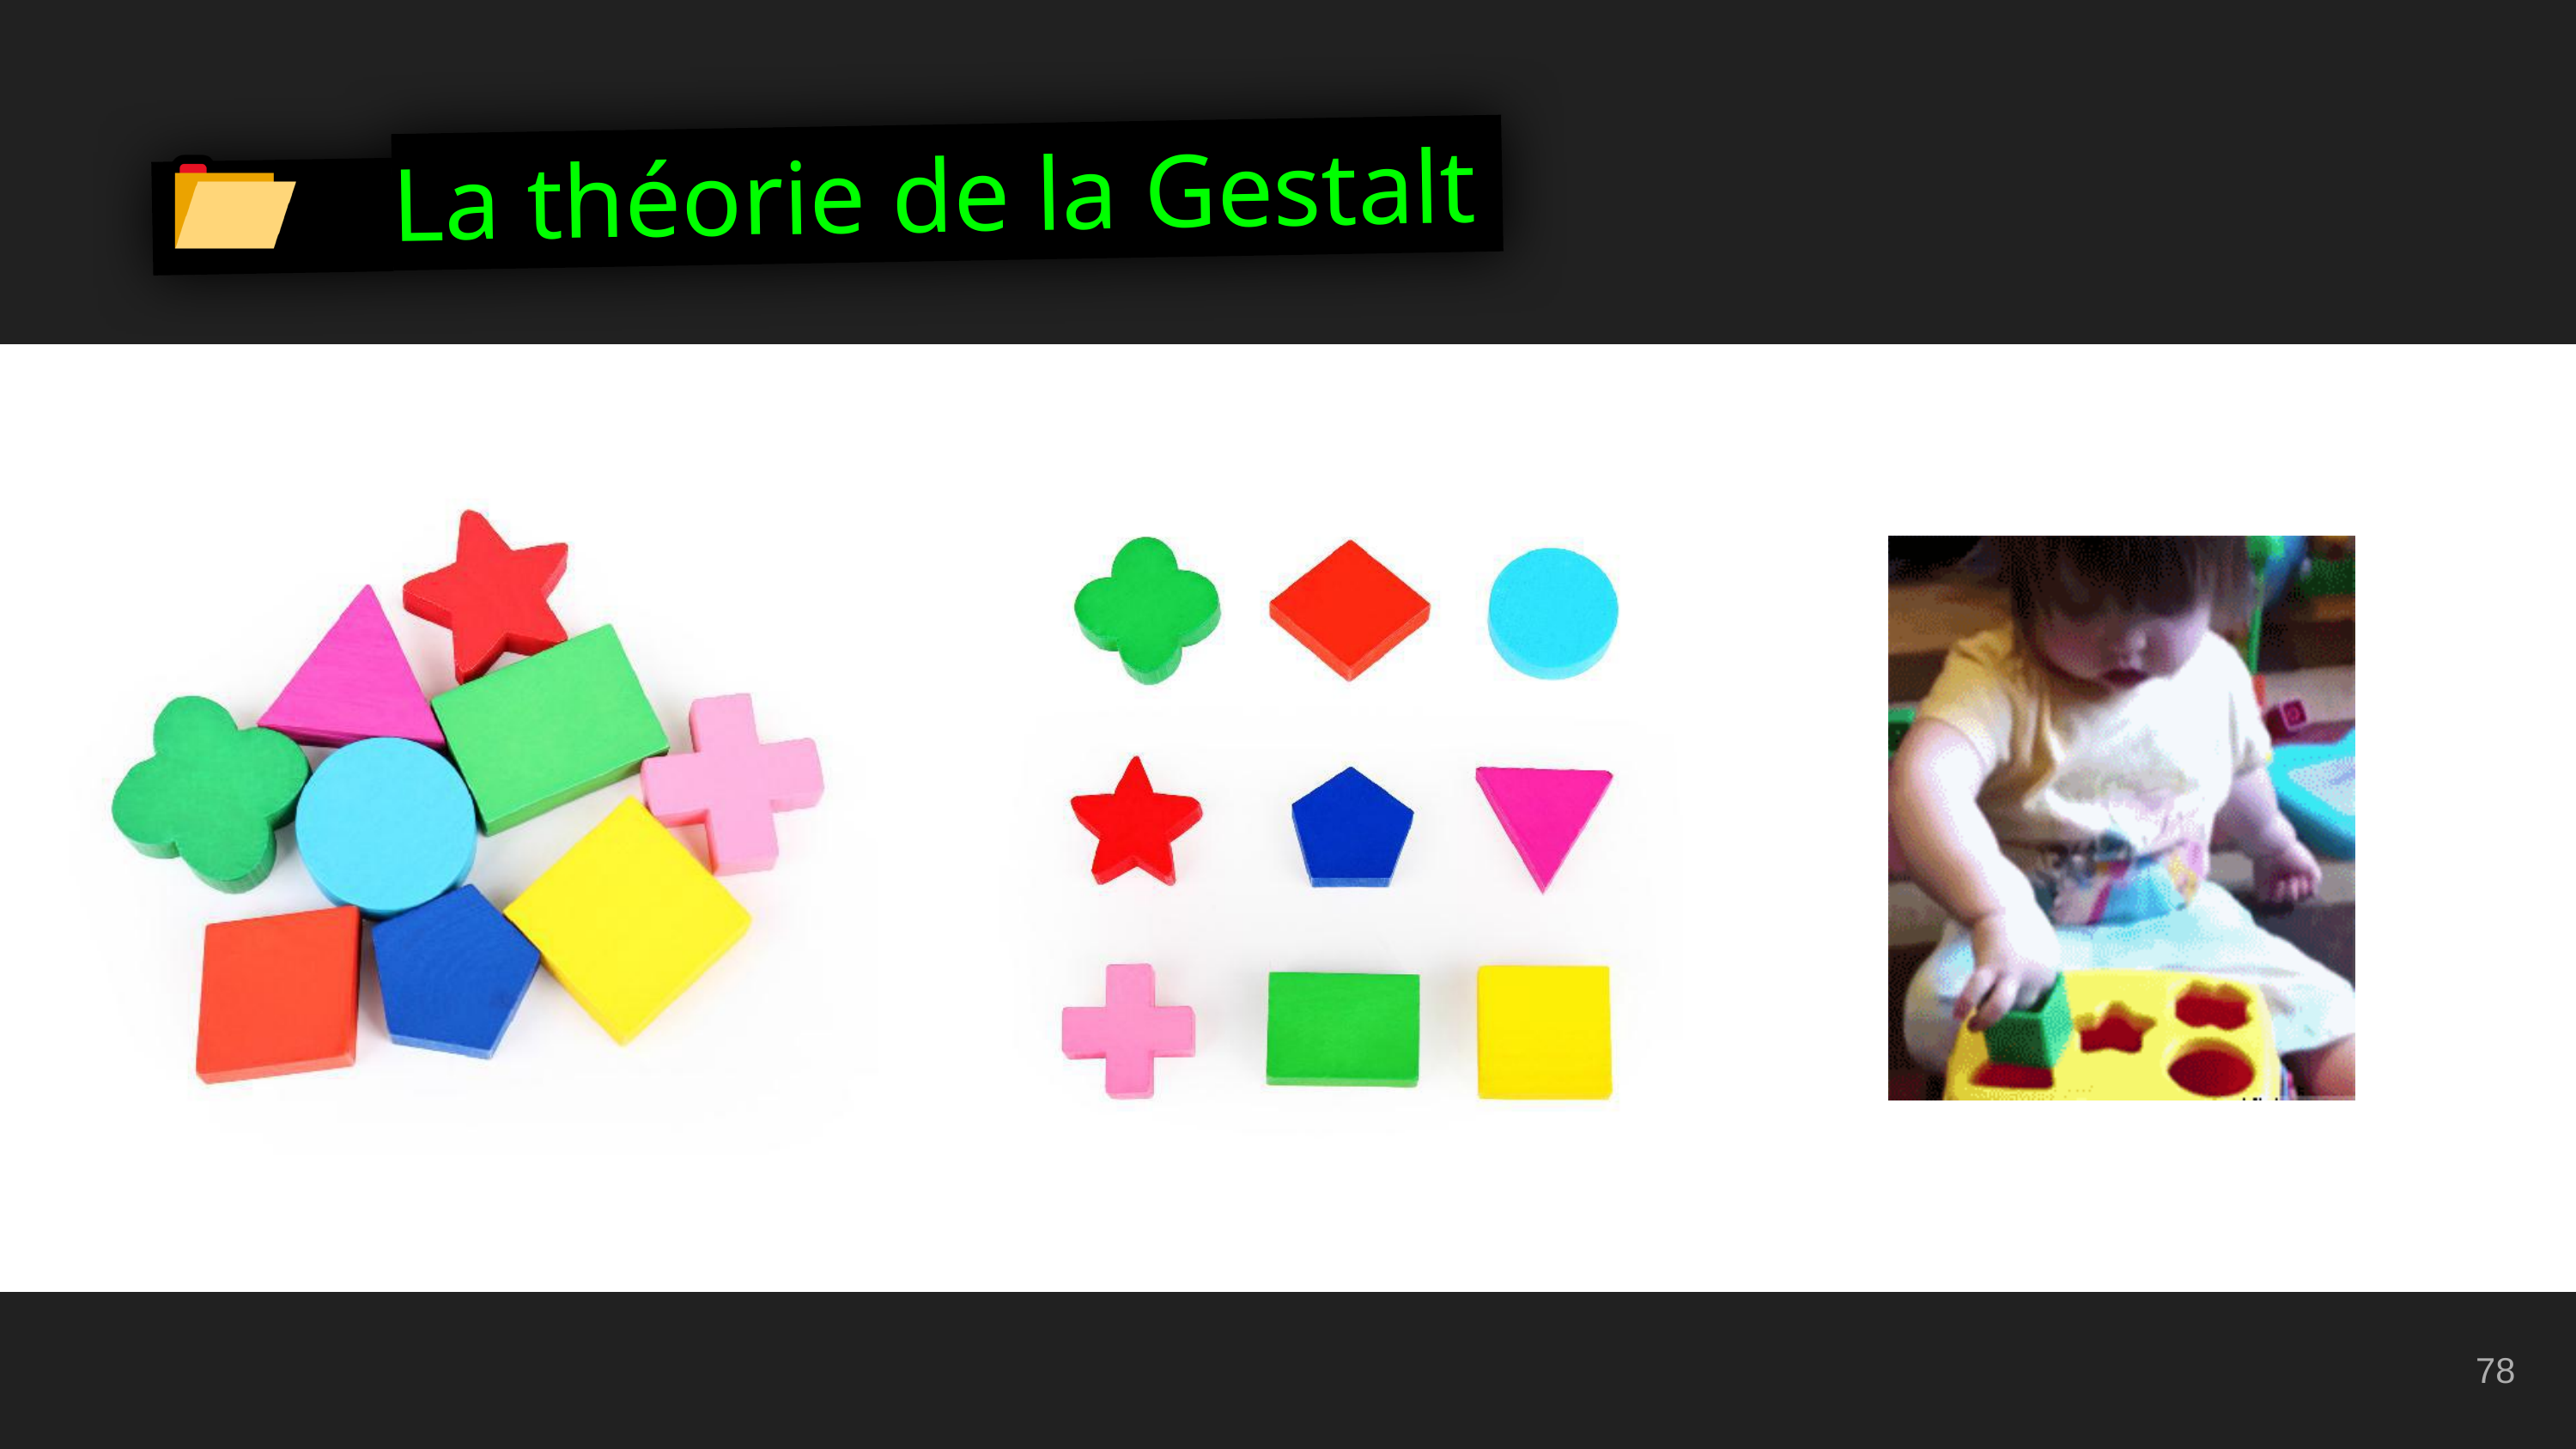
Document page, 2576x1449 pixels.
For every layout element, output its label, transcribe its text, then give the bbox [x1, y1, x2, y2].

picture [938, 483, 1692, 1153]
slide_number ‹#› [2386, 1313, 2542, 1425]
title La théorie de la Gestalt [86, 104, 2490, 308]
picture [38, 456, 878, 1155]
text_box [0, 344, 2576, 1292]
picture [166, 135, 309, 277]
picture [1887, 536, 2355, 1100]
